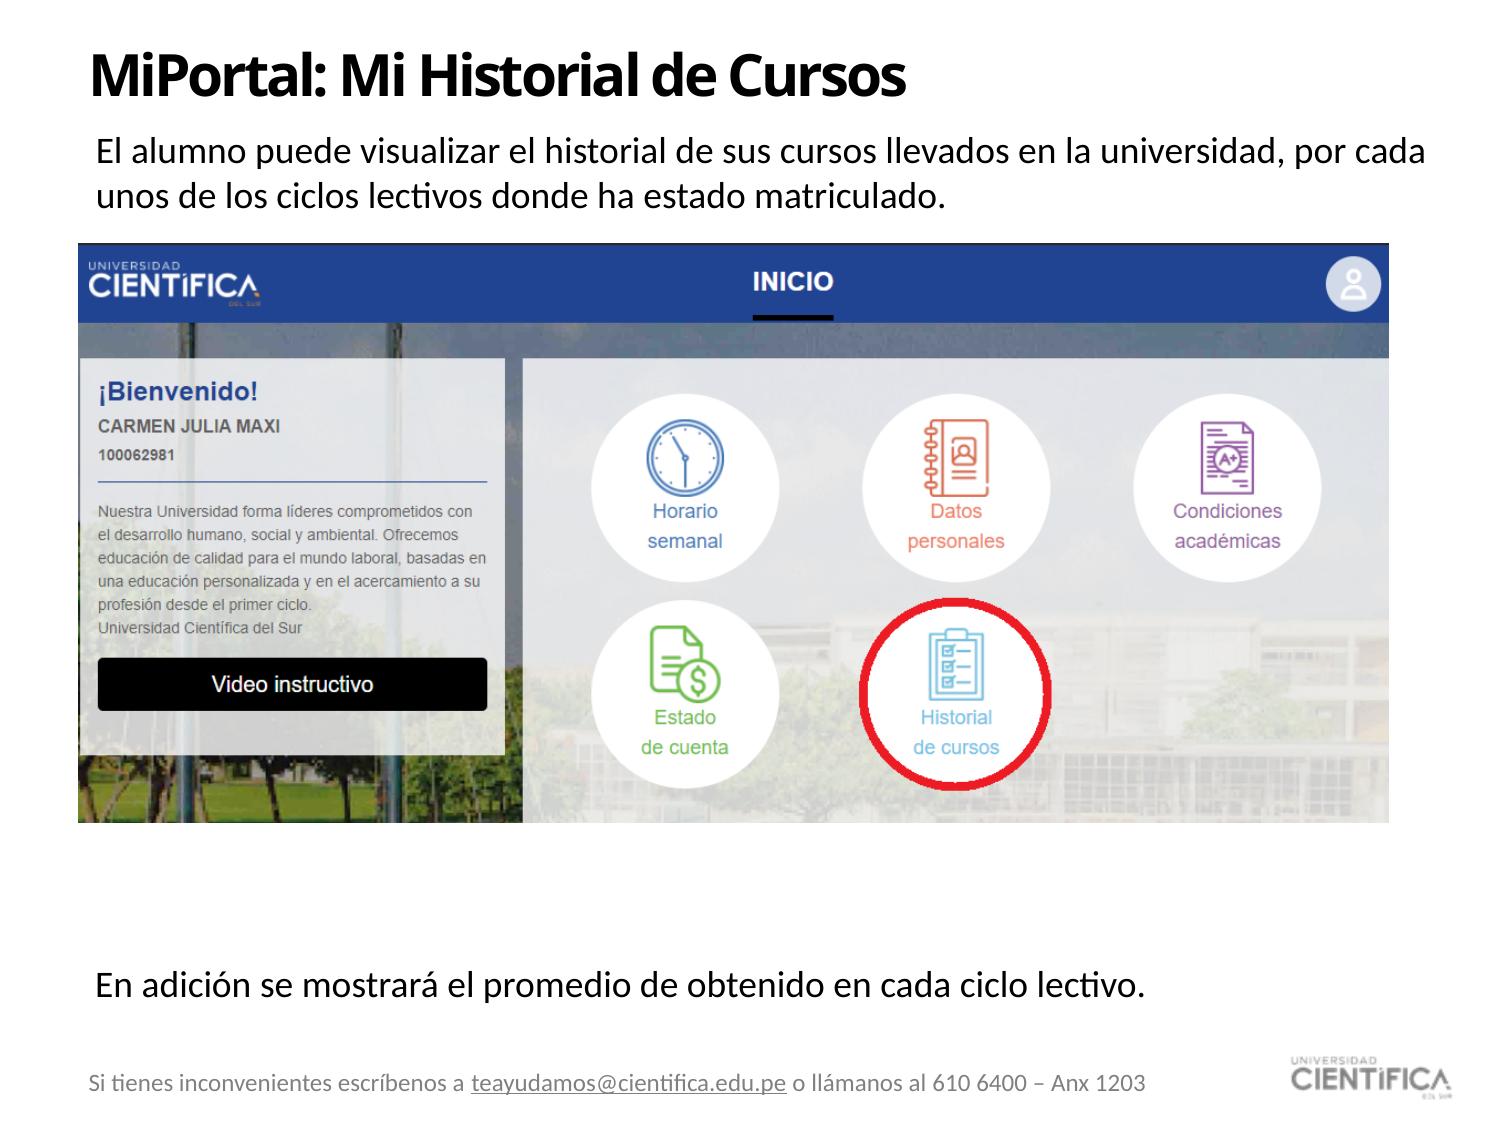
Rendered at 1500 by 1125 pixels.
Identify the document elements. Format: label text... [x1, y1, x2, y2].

text_box MiPortal: Mi Historial de Cursos [73, 30, 1412, 116]
picture [1278, 1049, 1472, 1114]
picture [78, 243, 1389, 823]
text_box Si tienes inconvenientes escríbenos a teayudamos@cientifica.edu.pe o llámanos al 610 6400 – Anx 1203 [73, 1058, 1185, 1104]
text_box El alumno puede visualizar el historial de sus cursos llevados en la universidad, por cada unos de los ciclos lectivos donde ha estado matriculado. [81, 119, 1452, 224]
text_box En adición se mostrará el promedio de obtenido en cada ciclo lectivo. [80, 952, 1163, 1012]
